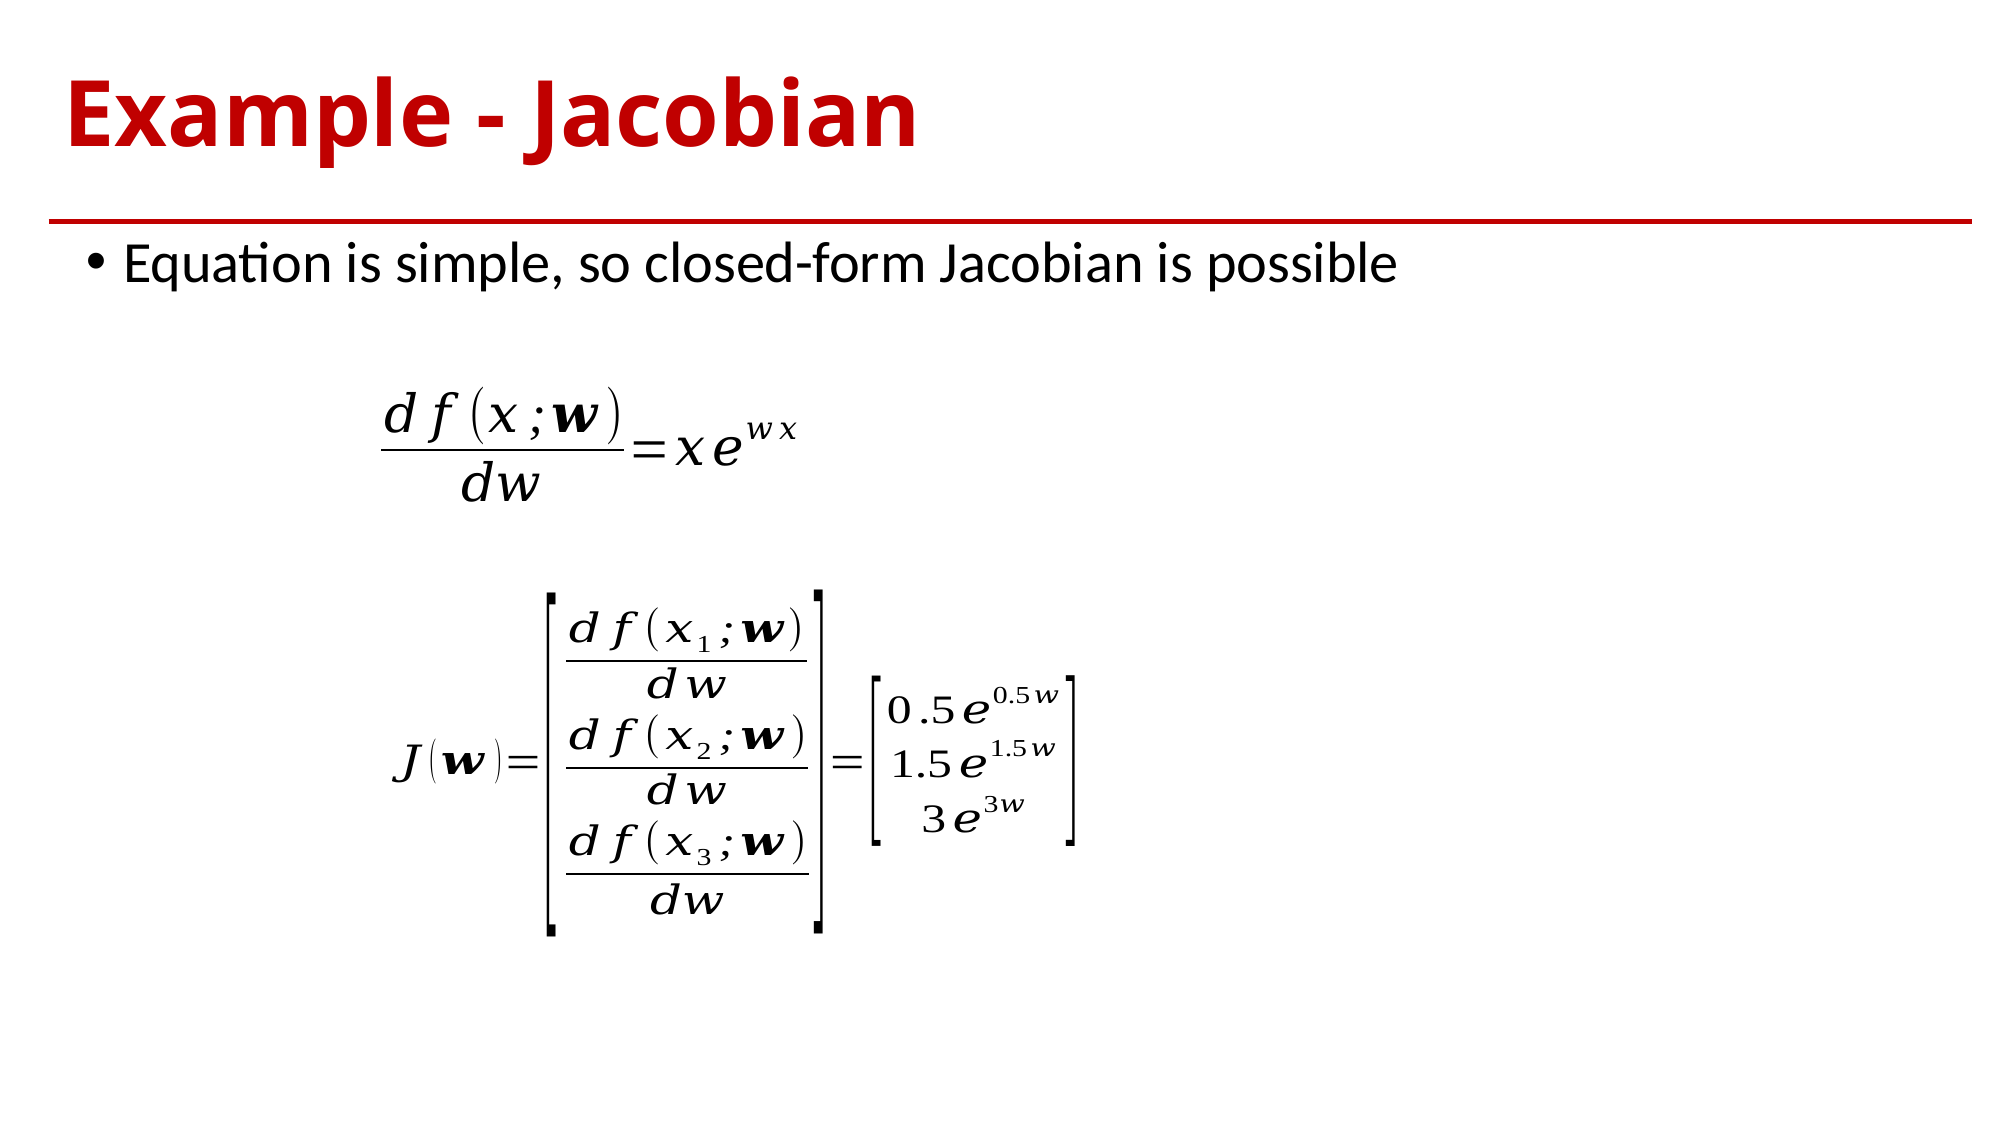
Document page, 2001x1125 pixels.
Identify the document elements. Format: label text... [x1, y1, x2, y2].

title Example - Jacobian [48, 41, 1972, 192]
list Equation is simple, so closed-form Jacobian is possible [70, 224, 1808, 438]
